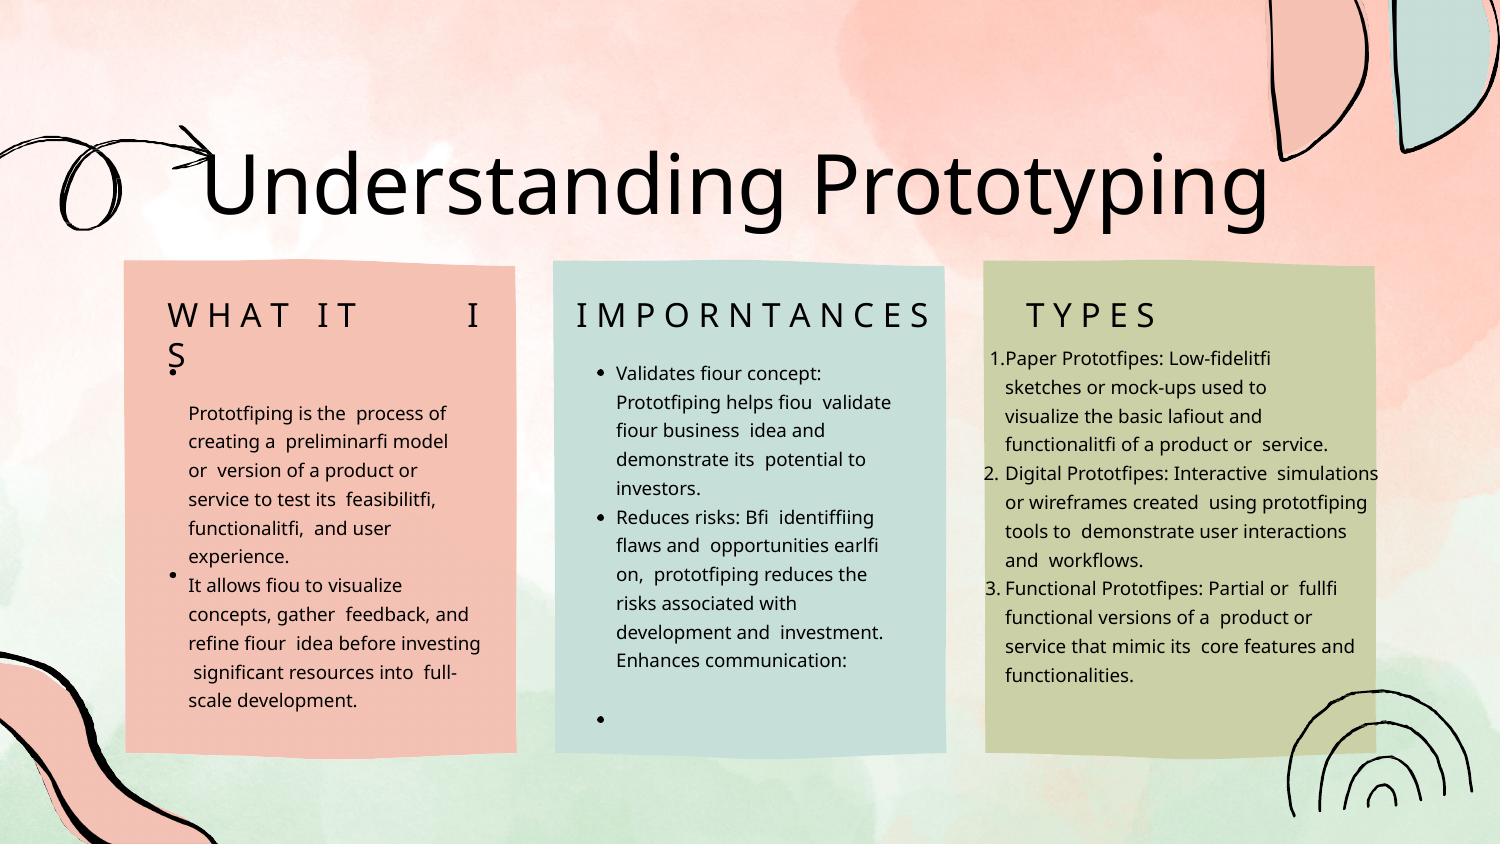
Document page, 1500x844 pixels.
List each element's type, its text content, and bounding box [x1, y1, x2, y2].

title Understanding Prototyping [198, 129, 1283, 272]
text_box [553, 272, 947, 760]
picture [66, 152, 113, 228]
text_box [178, 125, 198, 145]
text_box [1333, 725, 1377, 755]
picture [596, 513, 604, 521]
text_box [1286, 689, 1474, 818]
text_box [1283, 263, 1375, 272]
text_box T Y P E S Paper Prototfipes: Low-fidelitfi sketches or mock-ups used to visualize the basic lafiout and functionalitfi of a product or service. Digital Prototfipes: Interactive simulations or wireframes created using prototfiping tools to demonstrate user interactions and workflows. Functional Prototfipes: Partial or fullfi functional versions of a product or service that mimic its core features and functionalities. [982, 272, 1382, 686]
text_box [985, 686, 1376, 760]
picture [596, 369, 604, 377]
picture [596, 716, 604, 723]
picture [0, 0, 1500, 844]
text_box [0, 135, 198, 231]
text_box I M P O R N T A N C E S Validates fiour concept: Prototfiping helps fiou validate fiour business idea and demonstrate its potential to investors. Reduces risks: Bfi identiffiing flaws and opportunities earlfi on, prototfiping reduces the risks associated with development and investment. Enhances communication: [574, 293, 937, 672]
